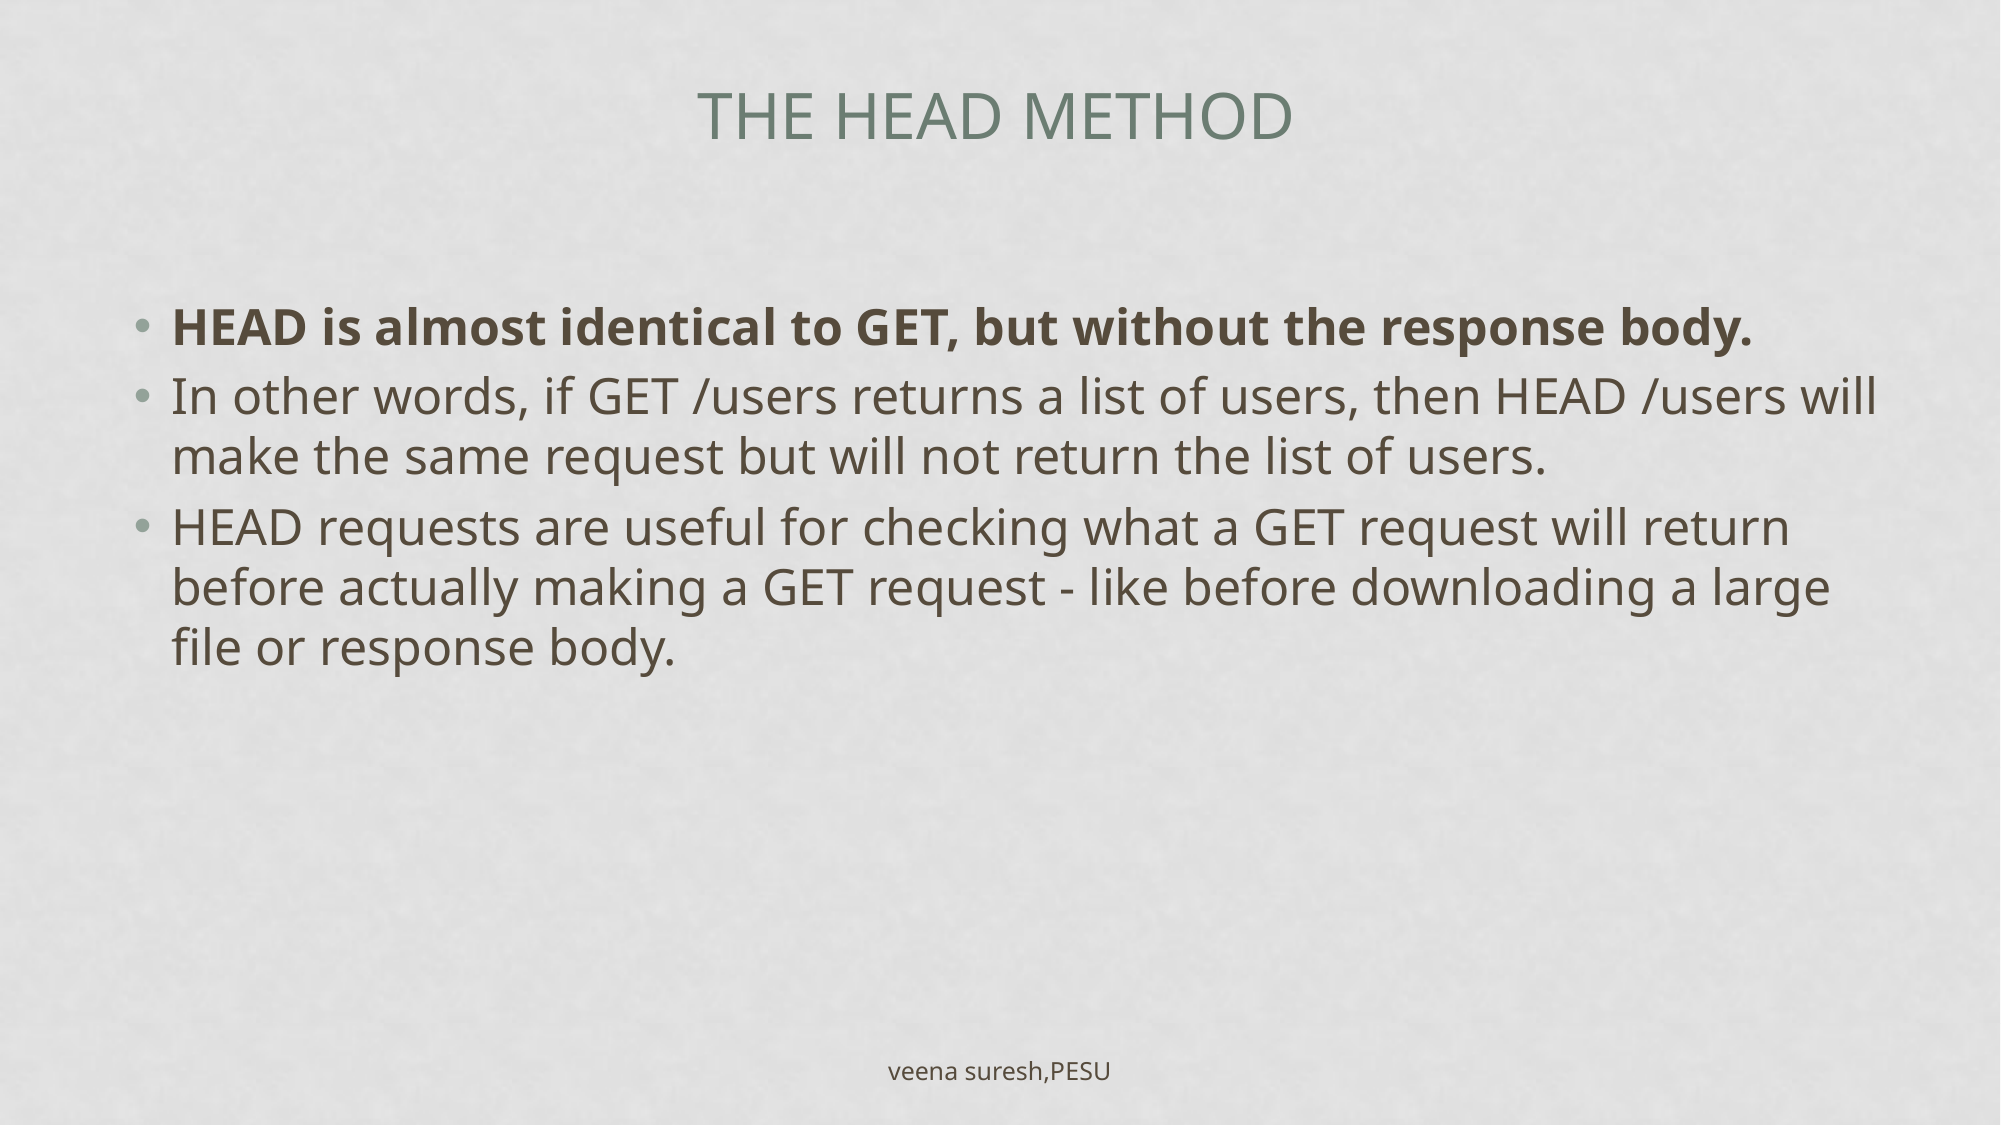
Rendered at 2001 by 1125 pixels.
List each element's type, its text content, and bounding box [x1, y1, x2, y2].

footer veena suresh,PESU [683, 1042, 1317, 1103]
list HEAD is almost identical to GET, but without the response body. In other words, if GET /users returns a list of users, then HEAD /users will make the same request but will not return the list of users. HEAD requests are useful for checking what a GET request will return before actually making a GET request - like before downloading a large file or response body. [99, 287, 1900, 1005]
title The HEAD Method [93, 66, 1900, 238]
